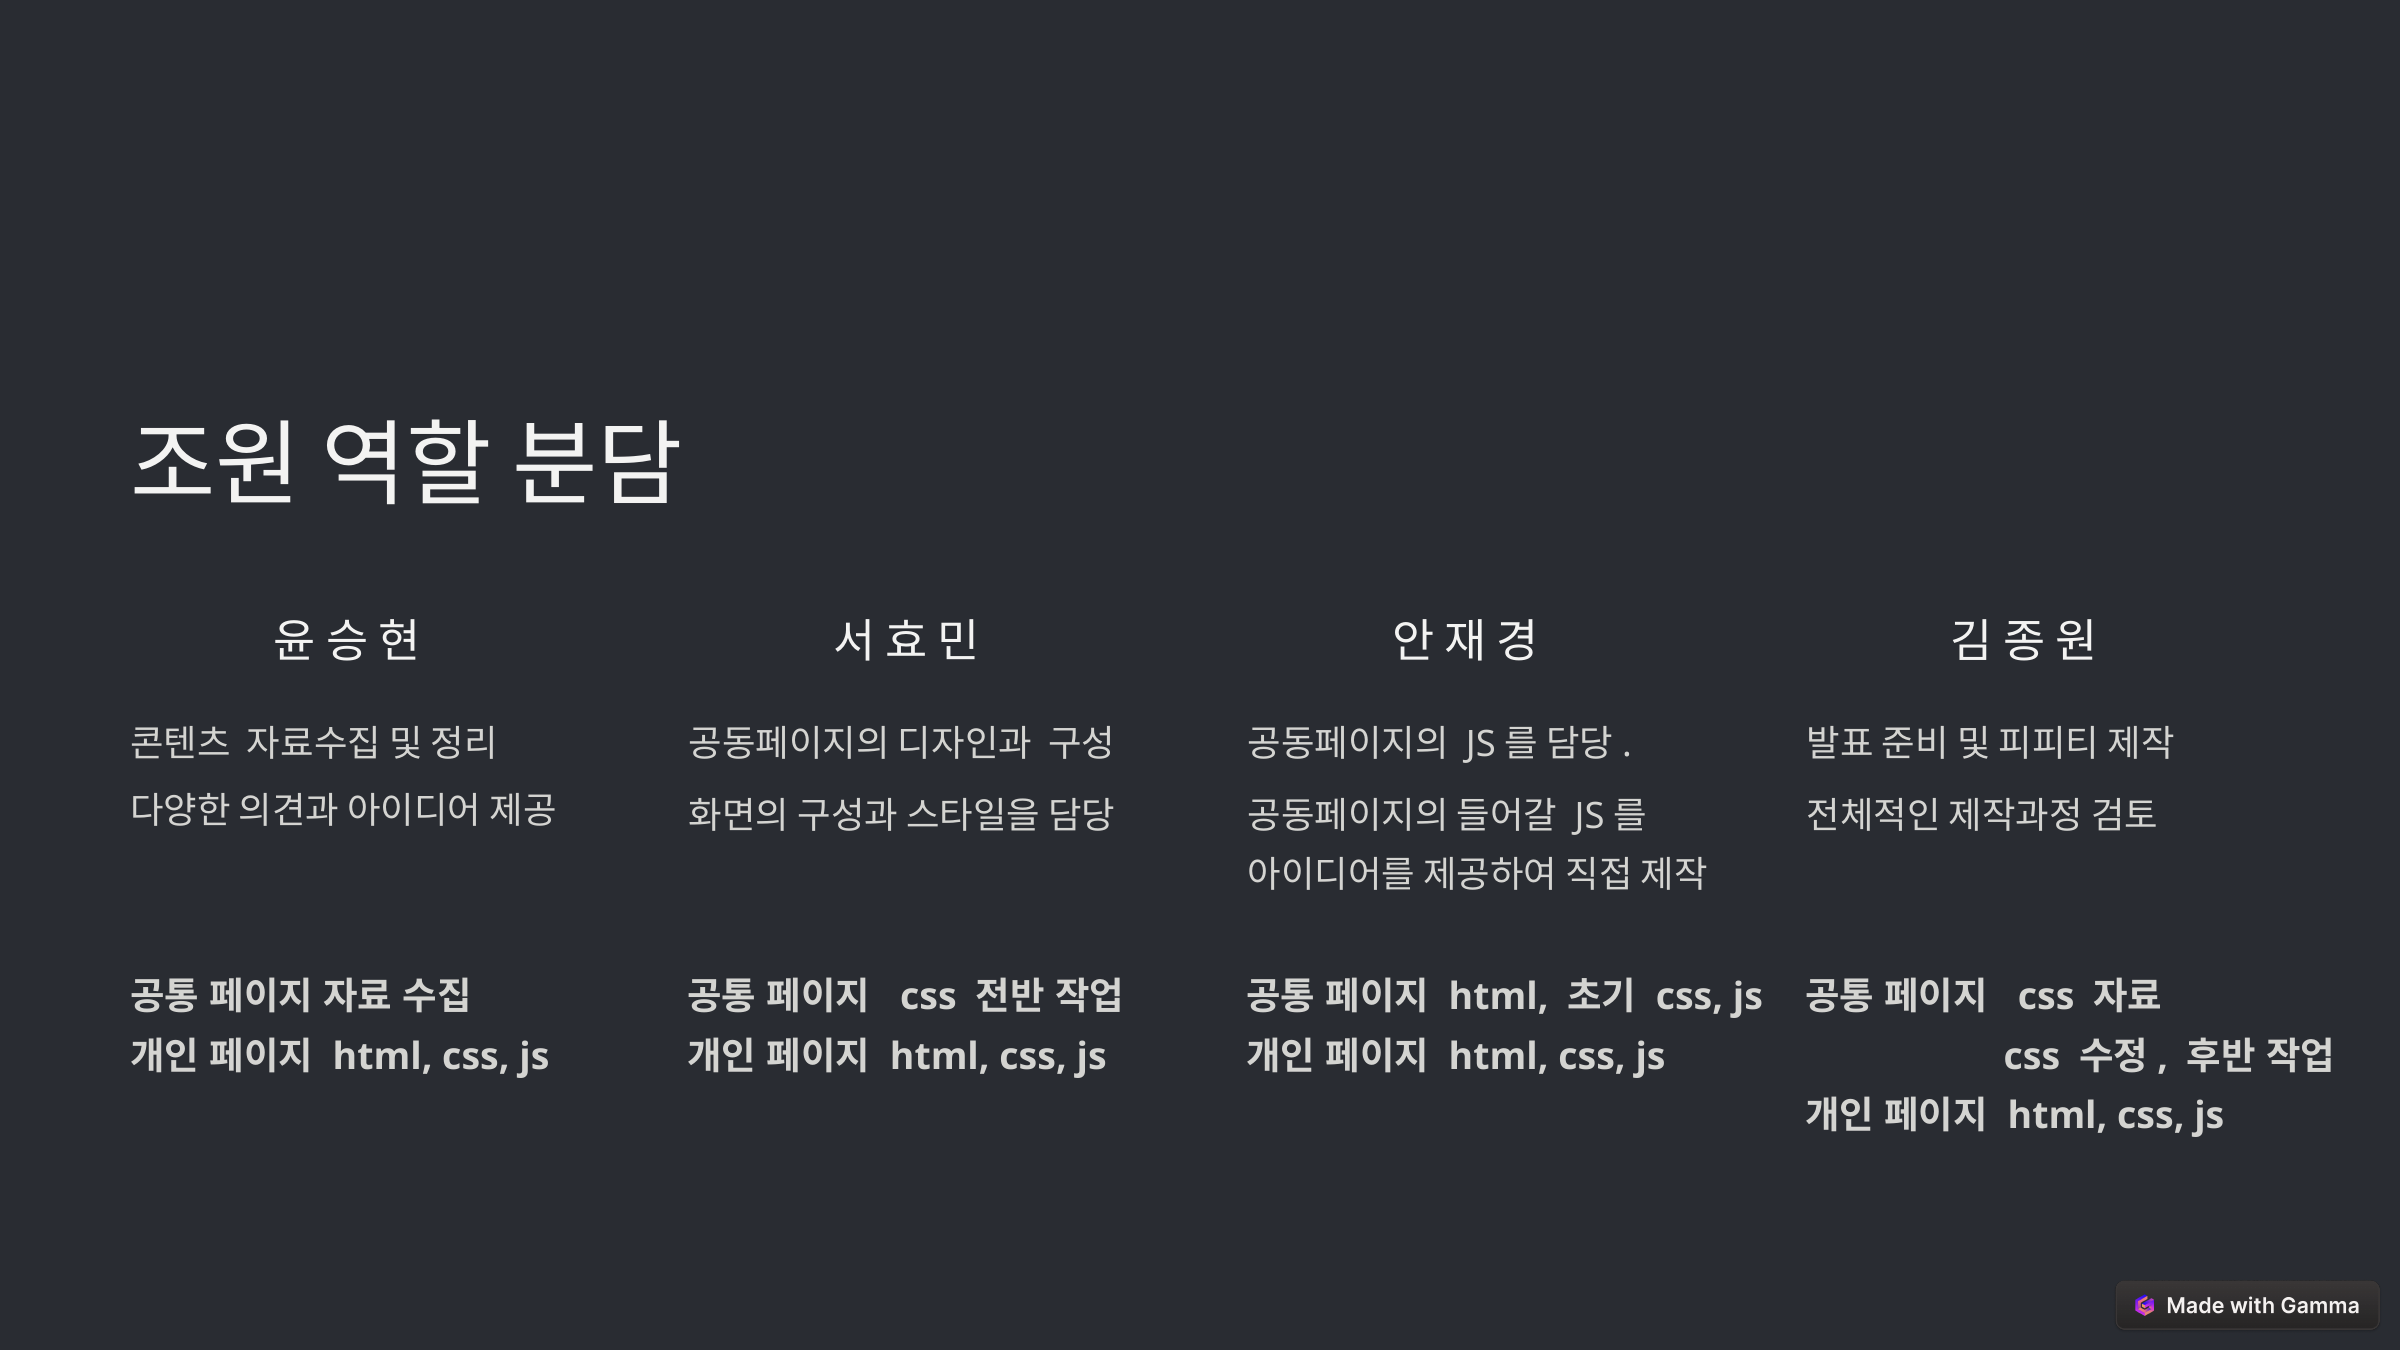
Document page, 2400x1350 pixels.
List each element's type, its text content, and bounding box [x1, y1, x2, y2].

text_box 조원 역할 분담 [130, 399, 1061, 517]
text_box 윤 승 현 [130, 609, 596, 668]
text_box 공통 페이지 css 전반 작업 개인 페이지 html, css, js [687, 957, 1155, 1018]
text_box 김 종 원 [1806, 609, 2272, 668]
text_box 공통 페이지 html, 초기 css, js 개인 페이지 html, css, js [1246, 957, 1714, 1018]
text_box 전체적인 제작과정 검토 [1806, 776, 2274, 896]
text_box 공동페이지의 JS를 담당. [1247, 704, 1715, 765]
text_box 공동페이지의 들어갈 JS를 아이디어를 제공하여 직접 제작 [1247, 776, 1715, 896]
text_box 안 재 경 [1247, 609, 1714, 668]
text_box 공통 페이지 css 자료 css 수정, 후반 작업 개인 페이지 html, css, js [1805, 957, 2272, 1018]
text_box 화면의 구성과 스타일을 담당 [688, 776, 1156, 896]
text_box 콘텐츠 자료수집 및 정리 [130, 704, 597, 765]
text_box 공통 페이지 자료 수집 개인 페이지 html, css, js [130, 957, 597, 1018]
text_box 발표 준비 및 피피티 제작 [1806, 704, 2274, 765]
text_box 다양한 의견과 아이디어 제공 [130, 771, 597, 832]
picture [2106, 1271, 2389, 1339]
text_box 공동페이지의 디자인과 구성 [688, 704, 1156, 765]
text_box 서 효 민 [688, 609, 1155, 668]
